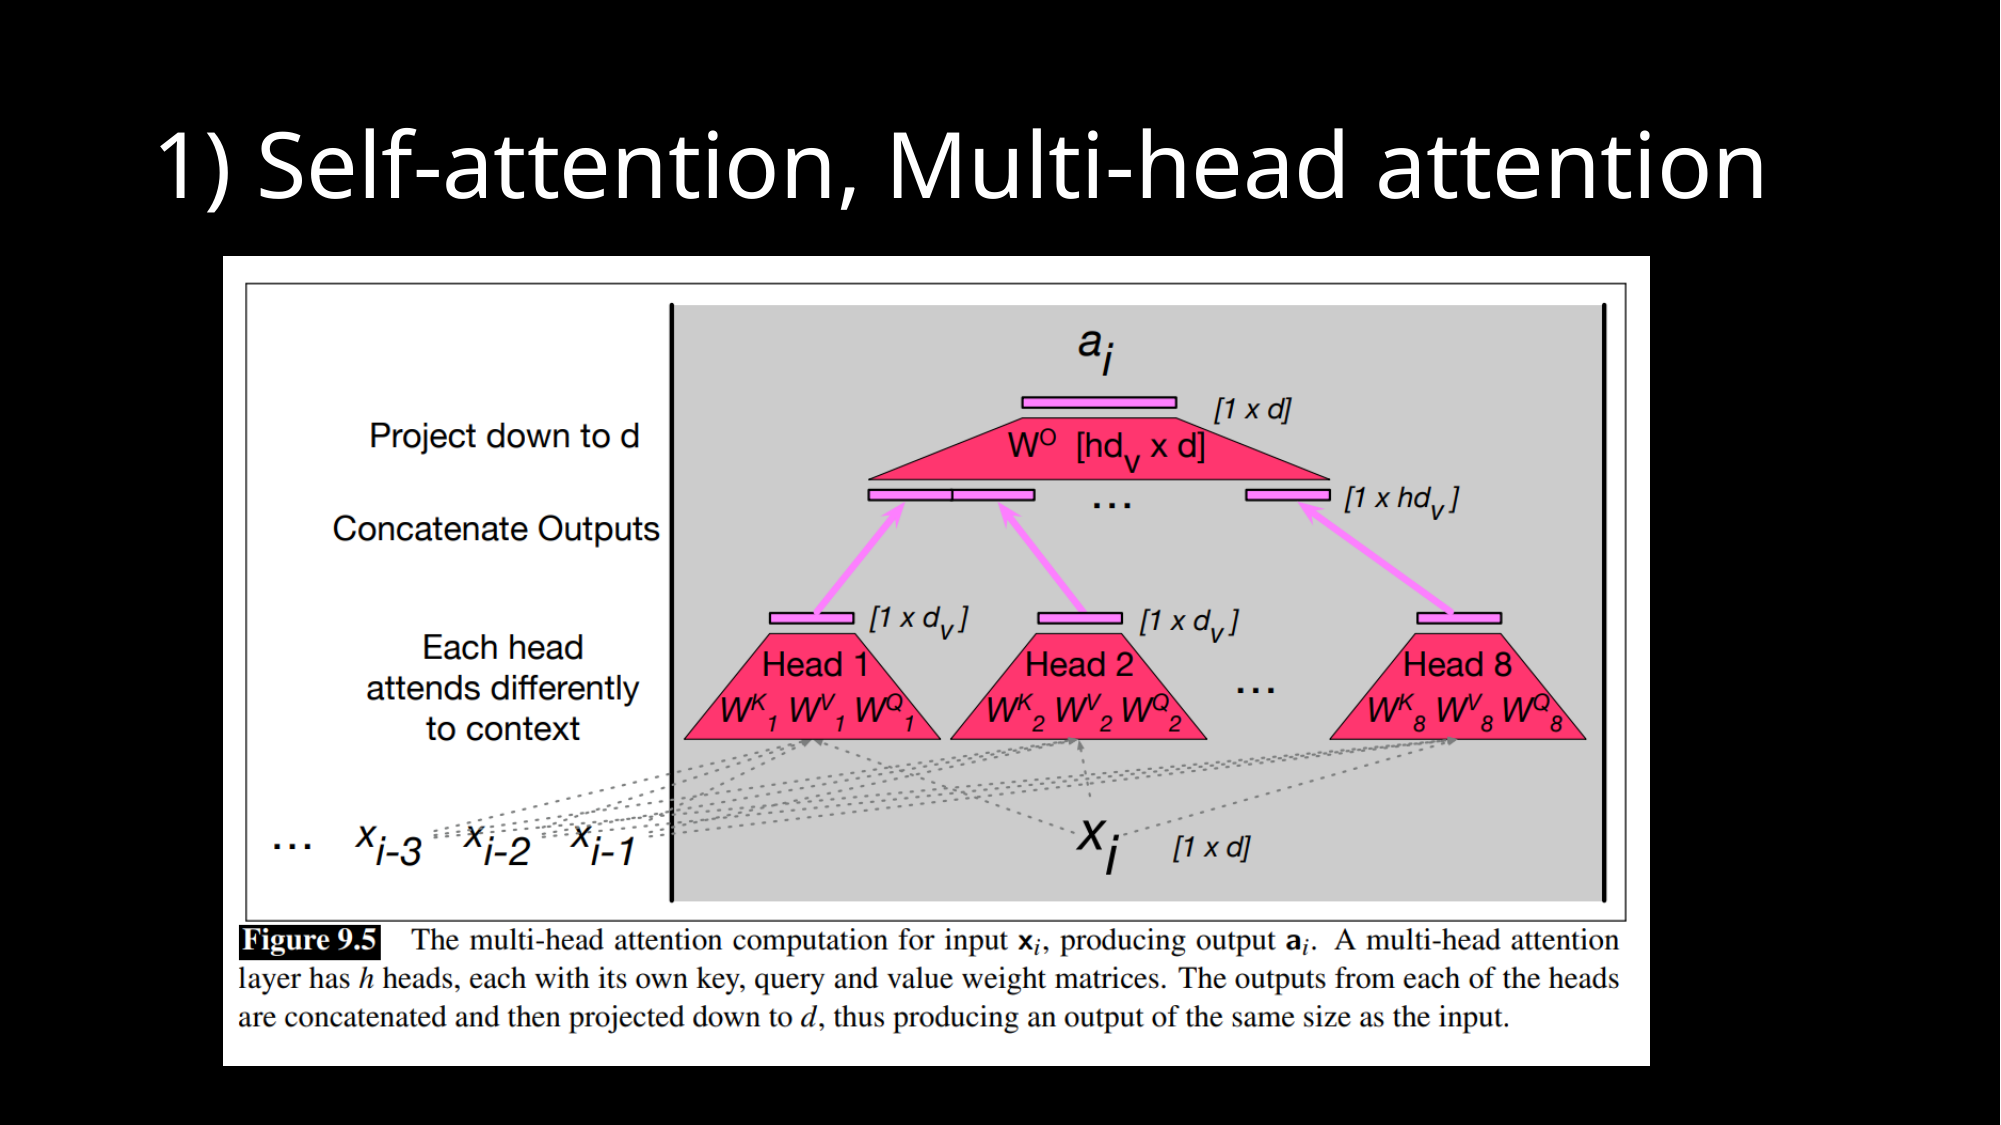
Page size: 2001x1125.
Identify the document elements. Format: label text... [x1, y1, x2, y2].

picture [222, 256, 1651, 1066]
title 1) Self-attention, Multi-head attention [137, 59, 1863, 278]
